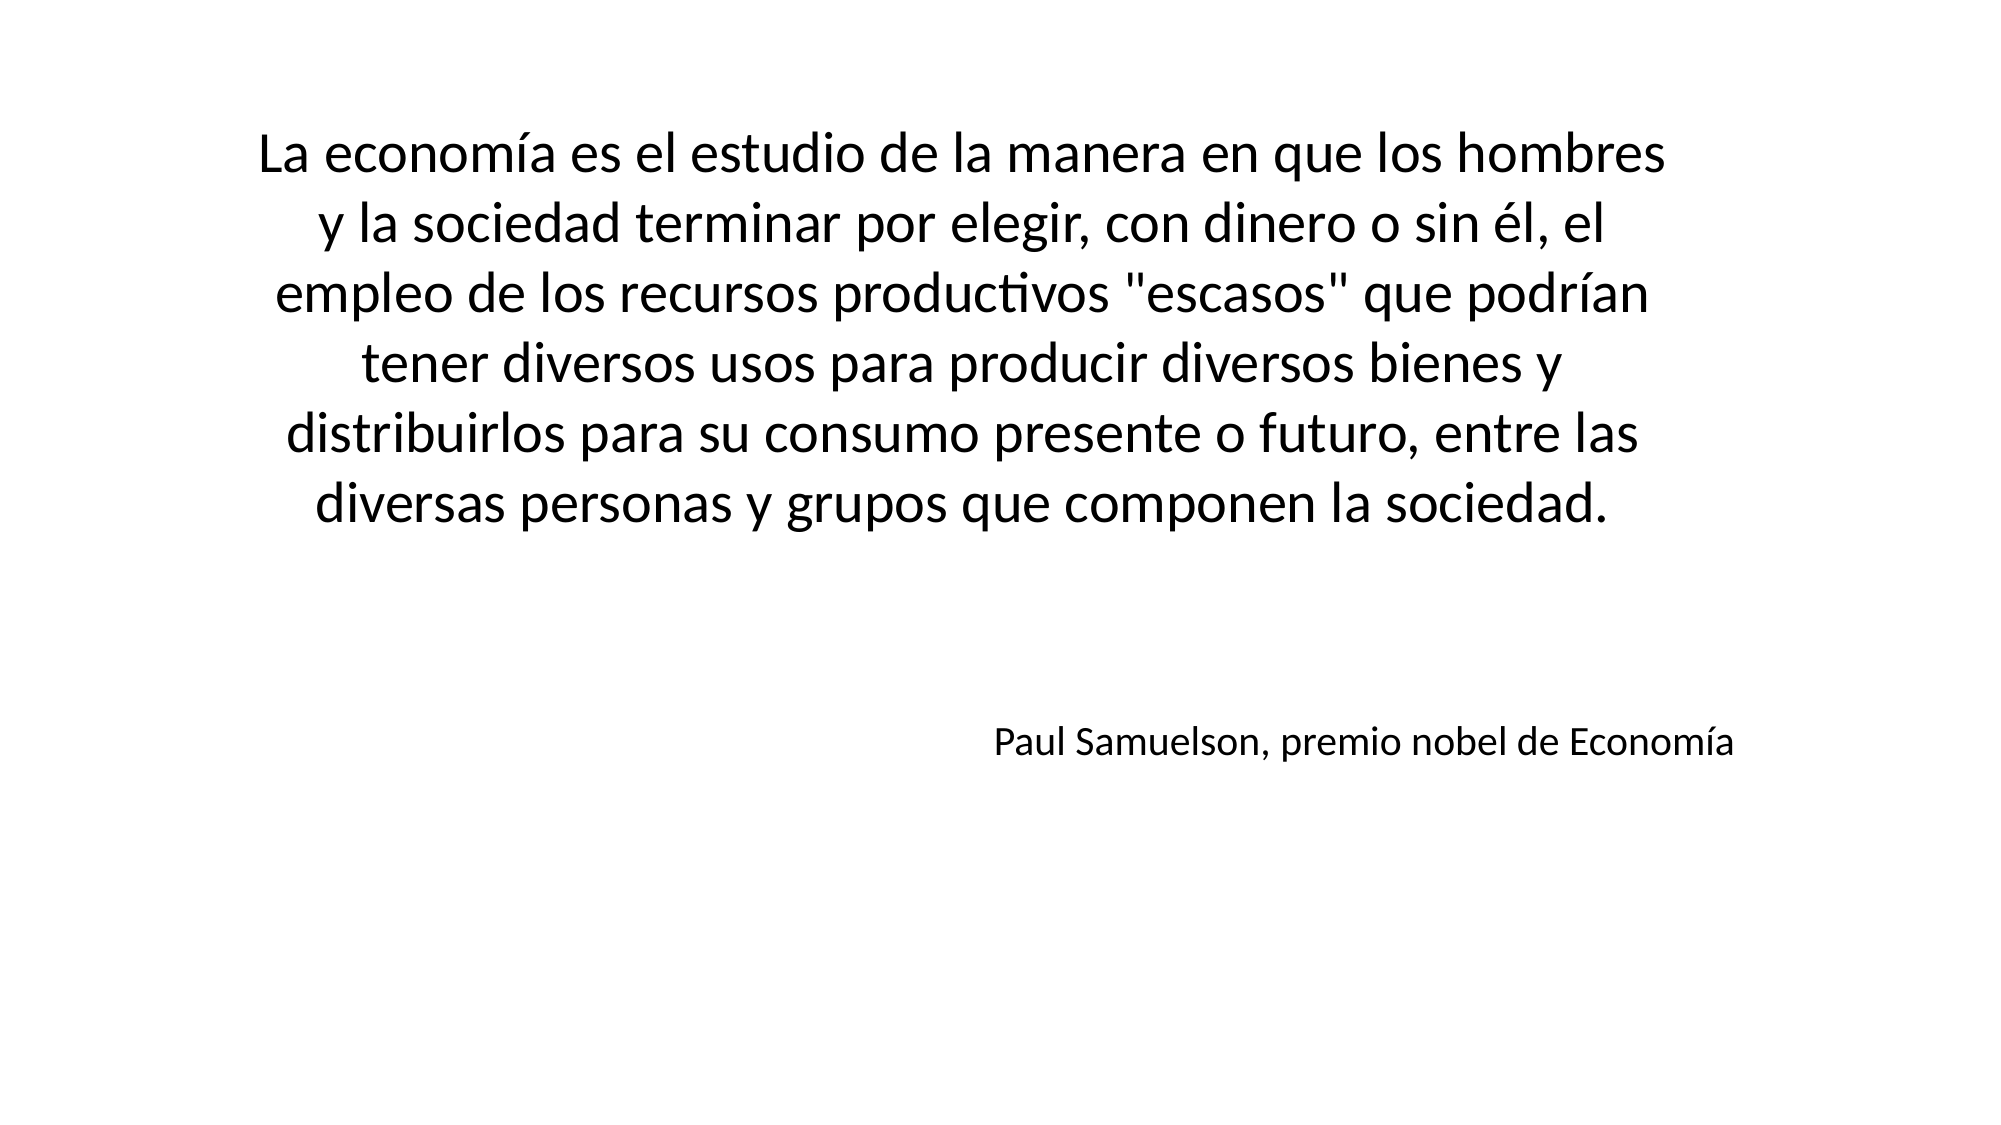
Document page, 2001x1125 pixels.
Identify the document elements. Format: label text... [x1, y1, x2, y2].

text_box La economía es el estudio de la manera en que los hombres y la sociedad terminar por elegir, con dinero o sin él, el empleo de los recursos productivos "escasos" que podrían tener diversos usos para producir diversos bienes y distribuirlos para su consumo presente o futuro, entre las diversas personas y grupos que componen la sociedad. [242, 106, 1684, 542]
text_box Paul Samuelson, premio nobel de Economía [309, 706, 1750, 771]
